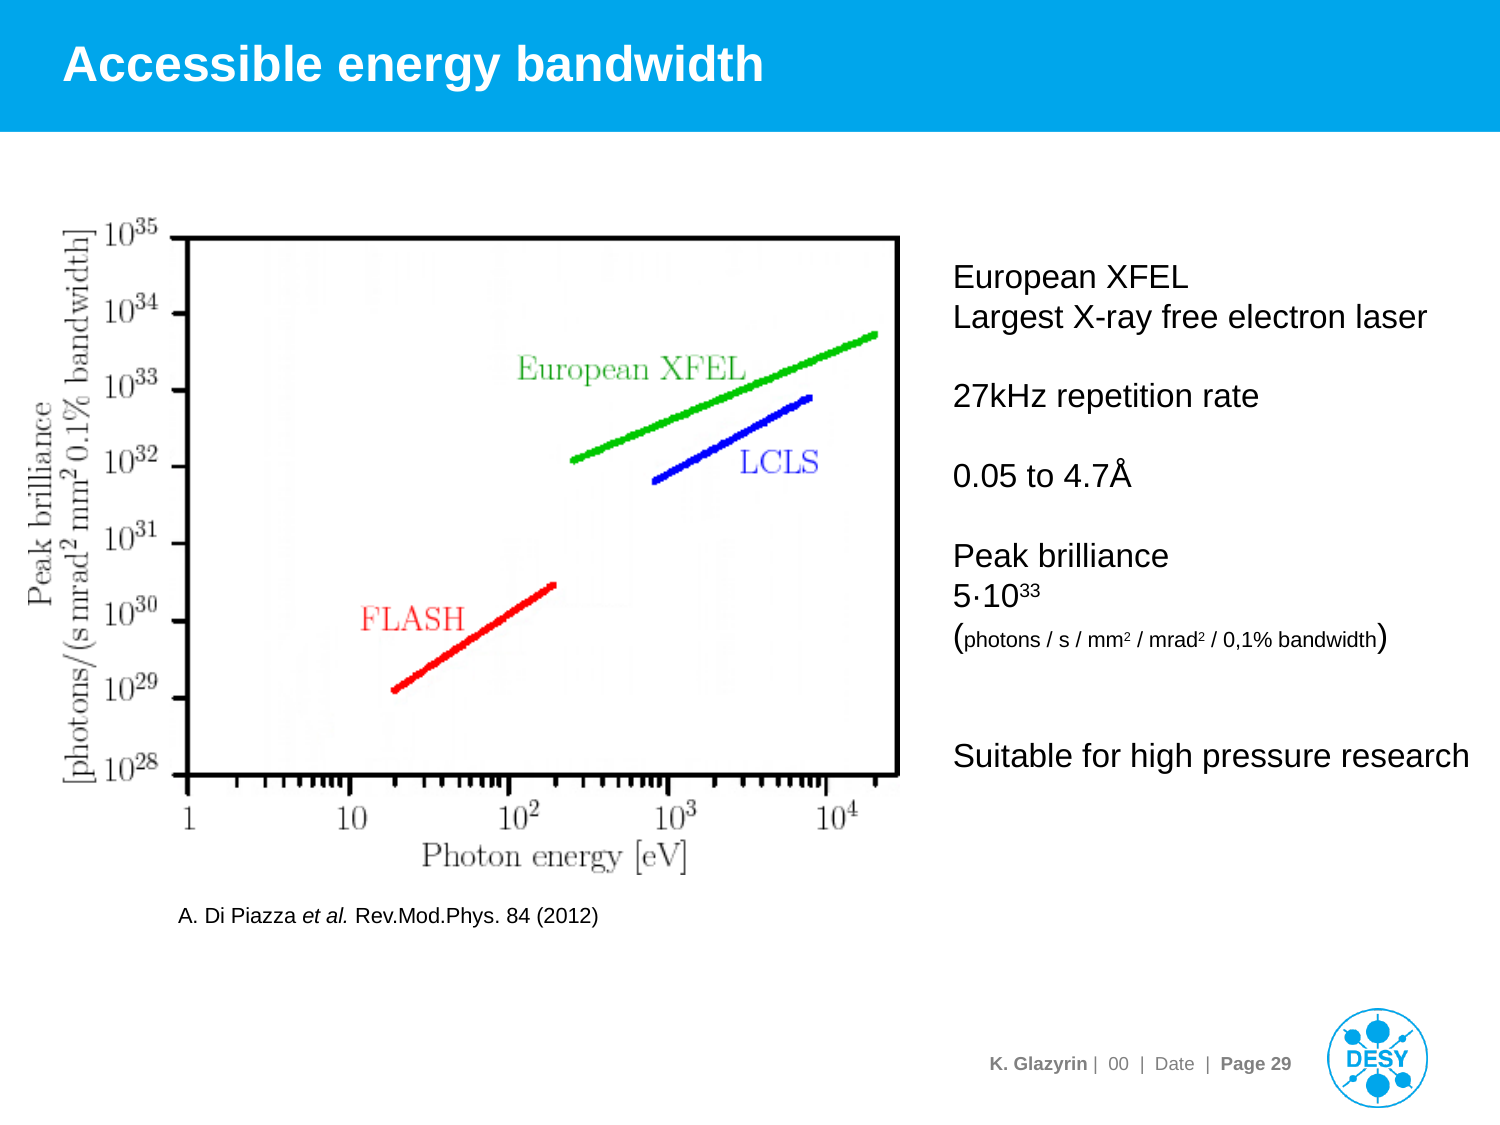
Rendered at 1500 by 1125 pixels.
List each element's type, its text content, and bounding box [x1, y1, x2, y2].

title Accessible energy bandwidth [47, 16, 1446, 107]
picture [1387, 1008, 1428, 1046]
picture [1327, 1068, 1365, 1108]
picture [1327, 1008, 1368, 1049]
picture [1330, 1011, 1426, 1106]
text_box European XFEL Largest X-ray free electron laser 27kHz repetition rate 0.05 to 4.7Å Peak brilliance 5·1033 (photons / s / mm2 / mrad2 / 0,1% bandwidth) Suitable for high pressure research [938, 247, 1489, 902]
text_box A. Di Piazza et al. Rev.Mod.Phys. 84 (2012) [163, 894, 615, 936]
picture [1391, 1071, 1428, 1108]
picture [28, 216, 900, 876]
